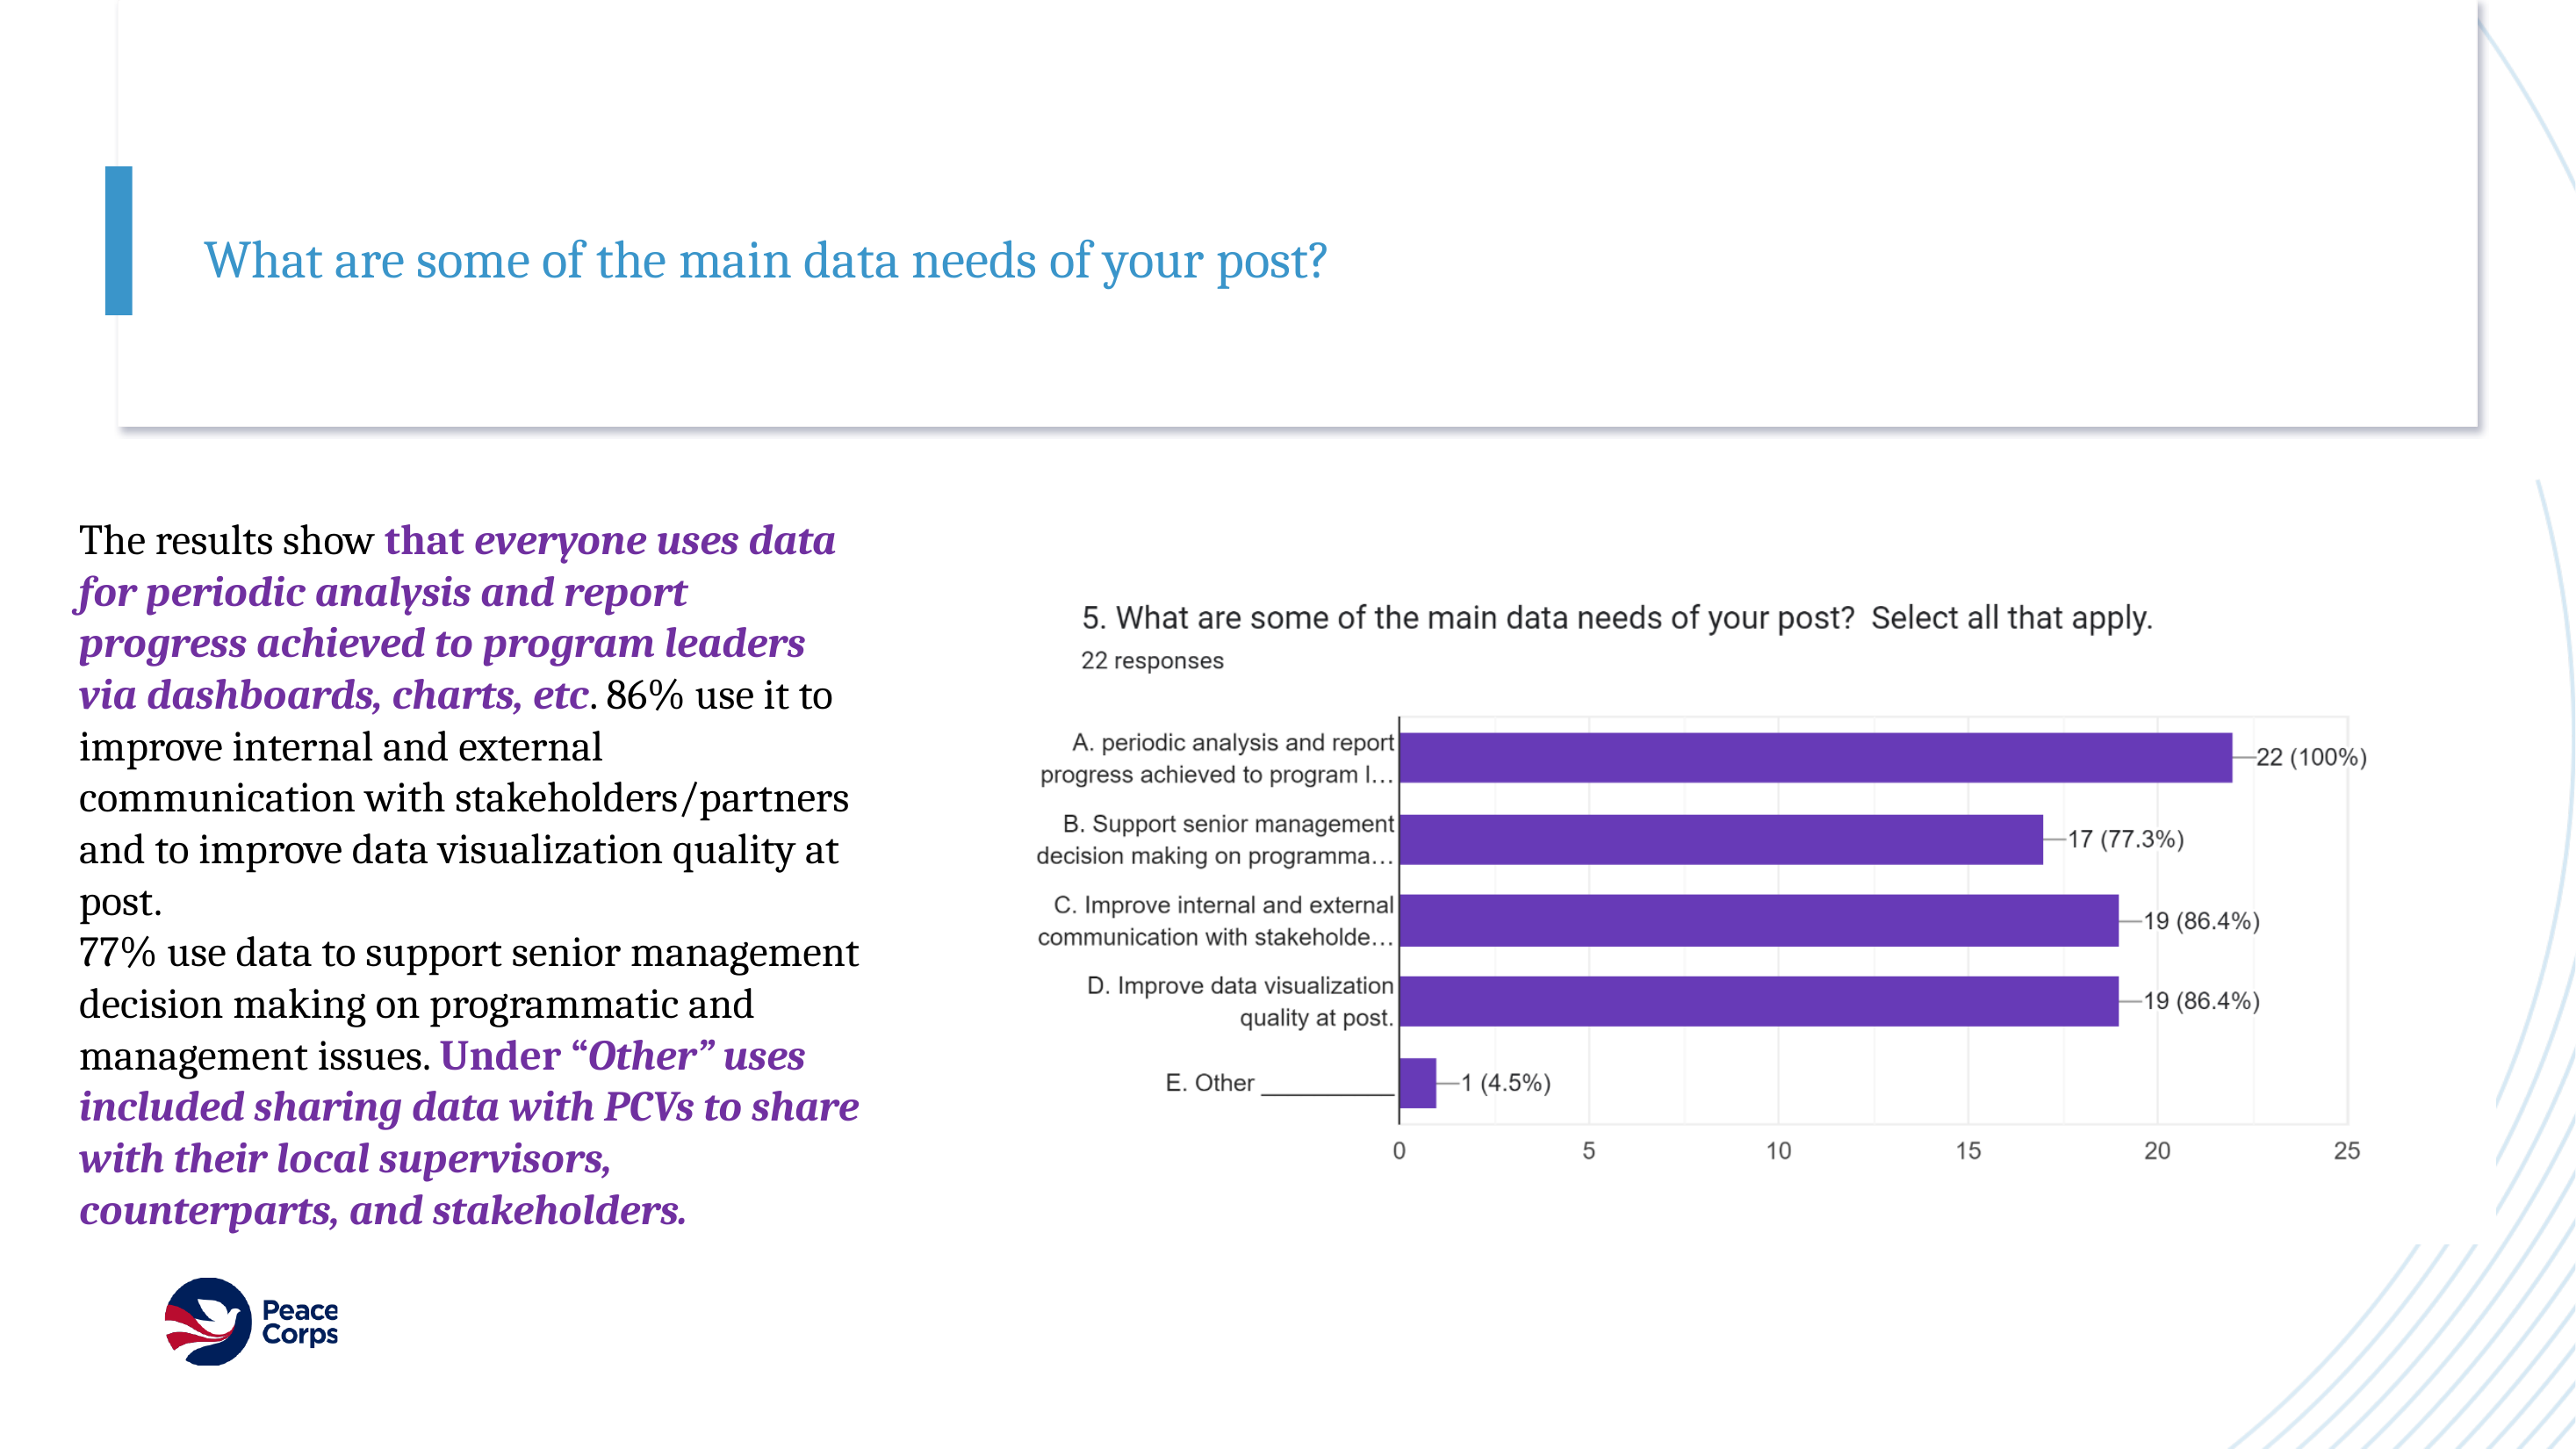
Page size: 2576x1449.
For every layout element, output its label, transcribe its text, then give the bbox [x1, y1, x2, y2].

list The results show that everyone uses data for periodic analysis and report progress achieved to program leaders via dashboards, charts, etc. 86% use it to improve internal and external communication with stakeholders/partners and to improve data visualization quality at post. 77% use data to support senior management decision making on programmatic and management issues. Under “Other” uses included sharing data with PCVs to share with their local supervisors, counterparts, and stakeholders. [66, 505, 875, 1288]
title What are some of the main data needs of your post? [191, 126, 1820, 388]
picture [1033, 0, 2576, 1449]
